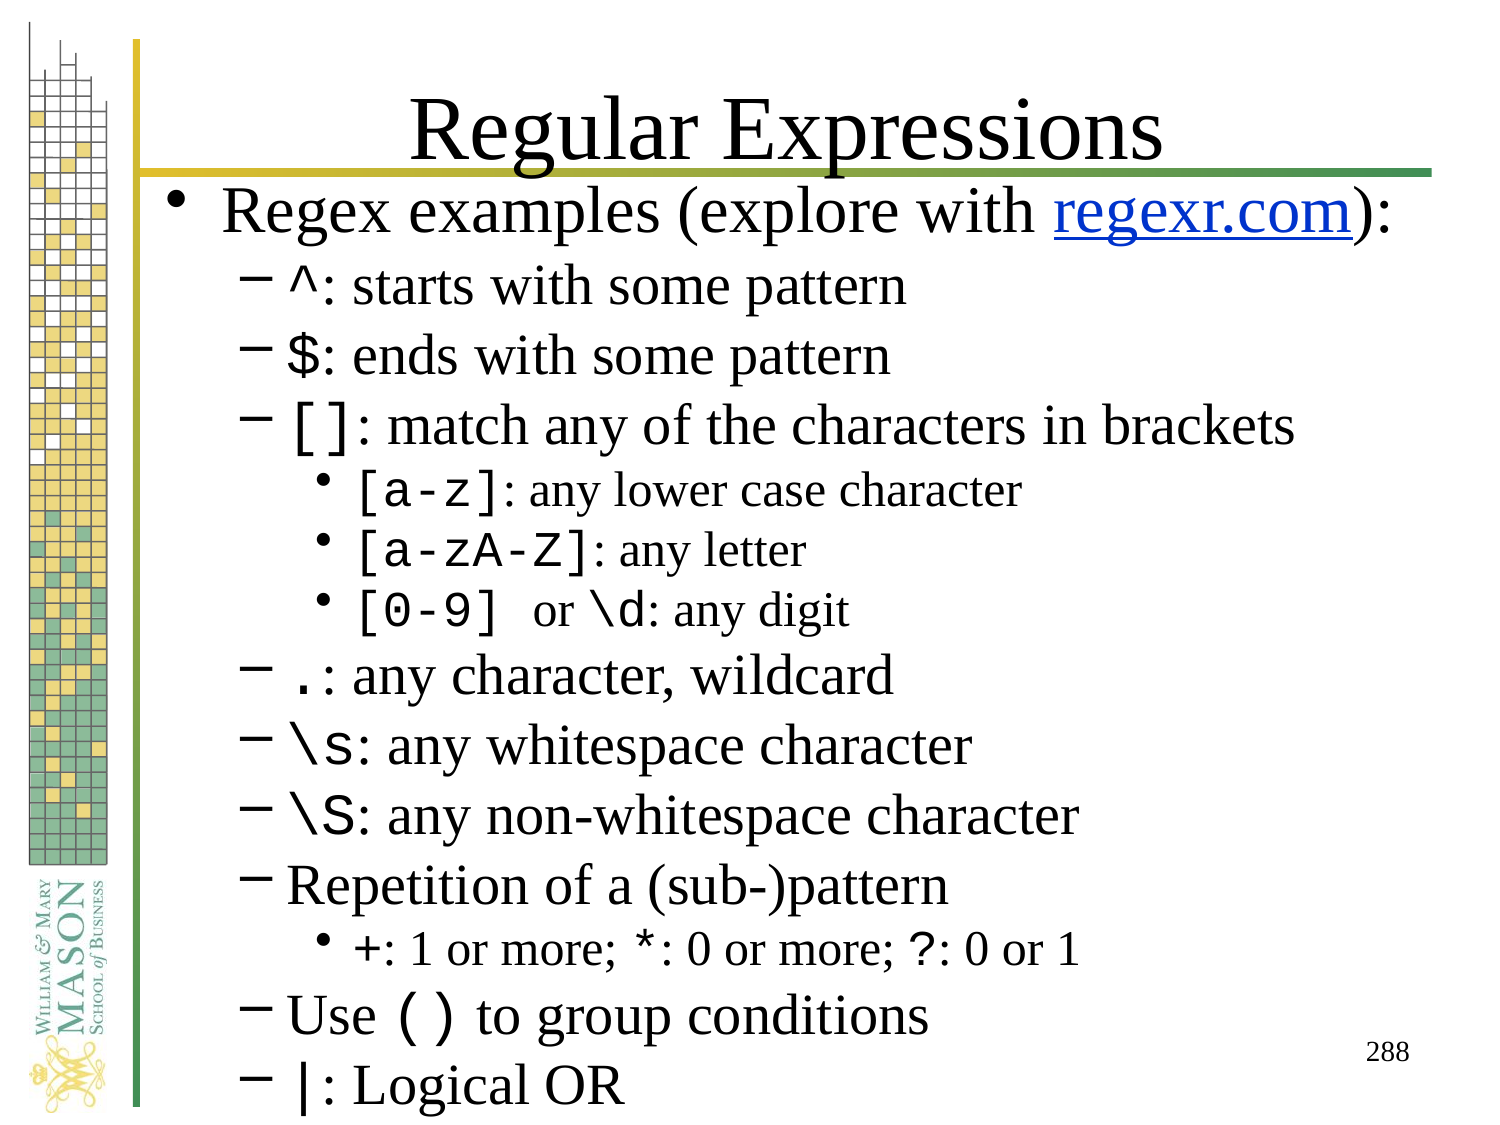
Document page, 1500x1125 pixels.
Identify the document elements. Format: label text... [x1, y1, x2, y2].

title Regular Expressions [150, 45, 1425, 158]
table_cell is [29, 879, 107, 1113]
slide_number 288 [1048, 1024, 1426, 1103]
list Regex examples (explore with regexr.com): ^: starts with some pattern $: ends with some pattern []: match any of the characters in brackets [a-z]: any lower case character [a-zA-Z]: any letter [0-9] or \d: any digit .: any character, wildcard \s: any whitespace character \S: any non-whitespace character Repetition of a (sub-)pattern +: 1 or more; *: 0 or more; ?: 0 or 1 Use () to group conditions |: Logical OR [150, 158, 1465, 981]
